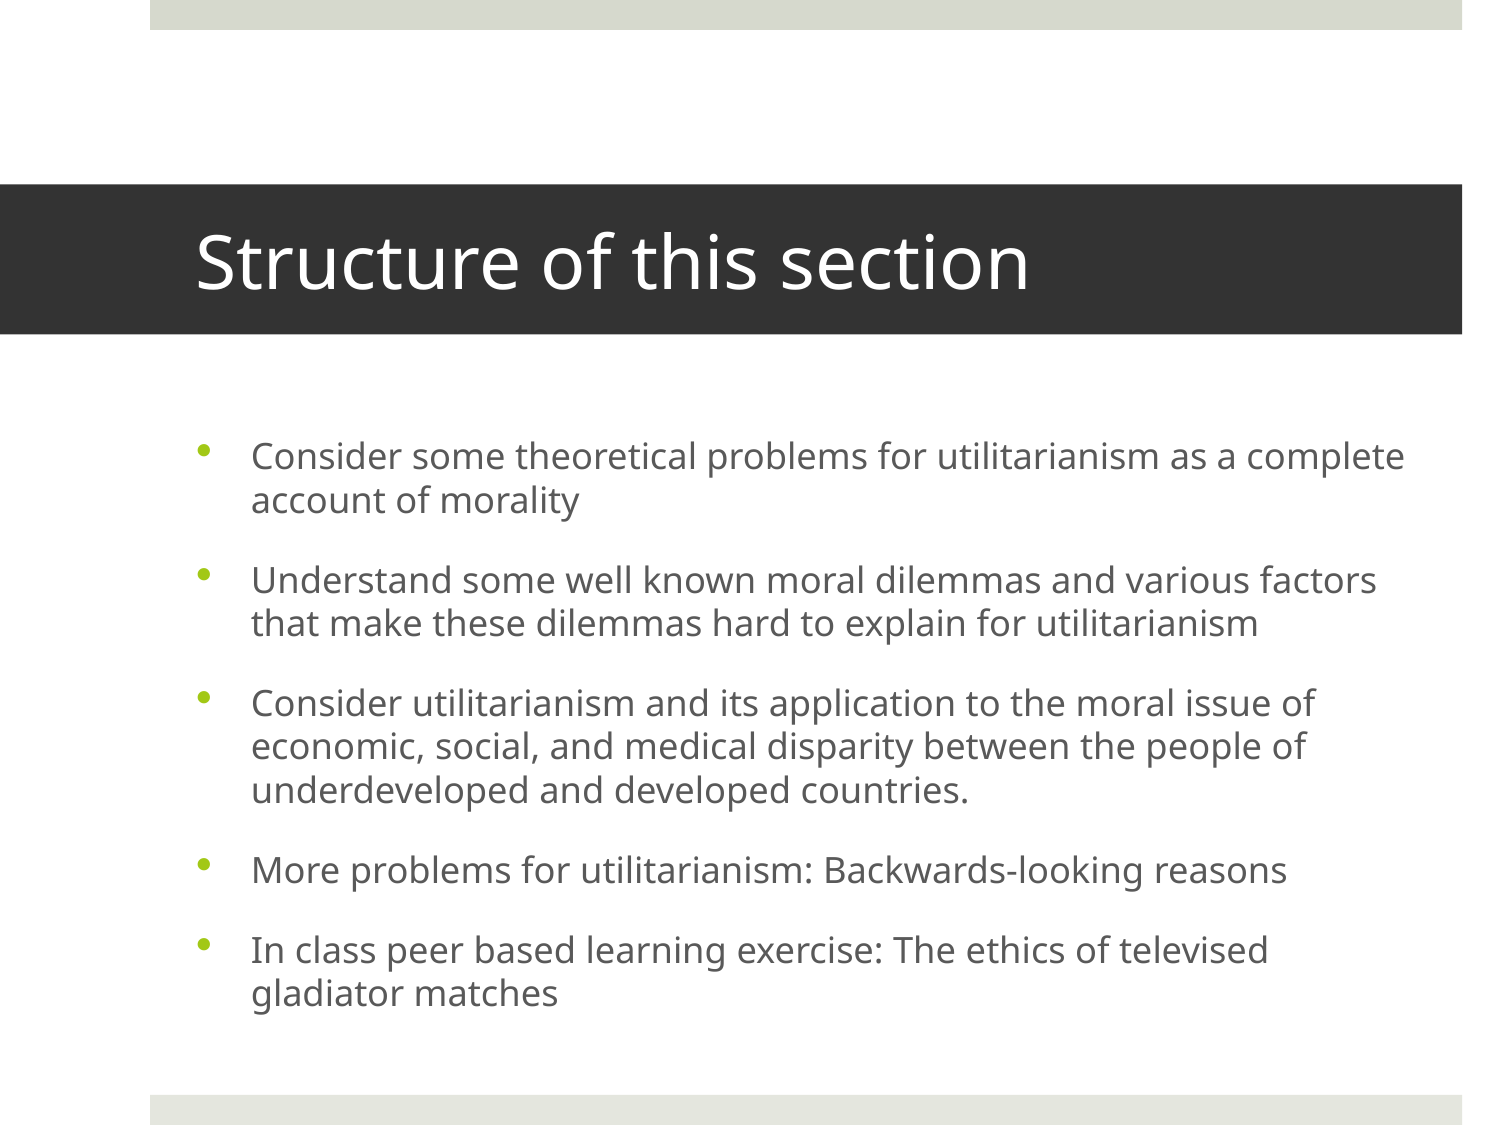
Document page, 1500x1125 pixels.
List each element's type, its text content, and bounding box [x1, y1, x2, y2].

list Consider some theoretical problems for utilitarianism as a complete account of morality Understand some well known moral dilemmas and various factors that make these dilemmas hard to explain for utilitarianism Consider utilitarianism and its application to the moral issue of economic, social, and medical disparity between the people of underdeveloped and developed countries. More problems for utilitarianism: Backwards-looking reasons In class peer based learning exercise: The ethics of televised gladiator matches [182, 425, 1432, 1028]
title Structure of this section [0, 184, 1463, 335]
